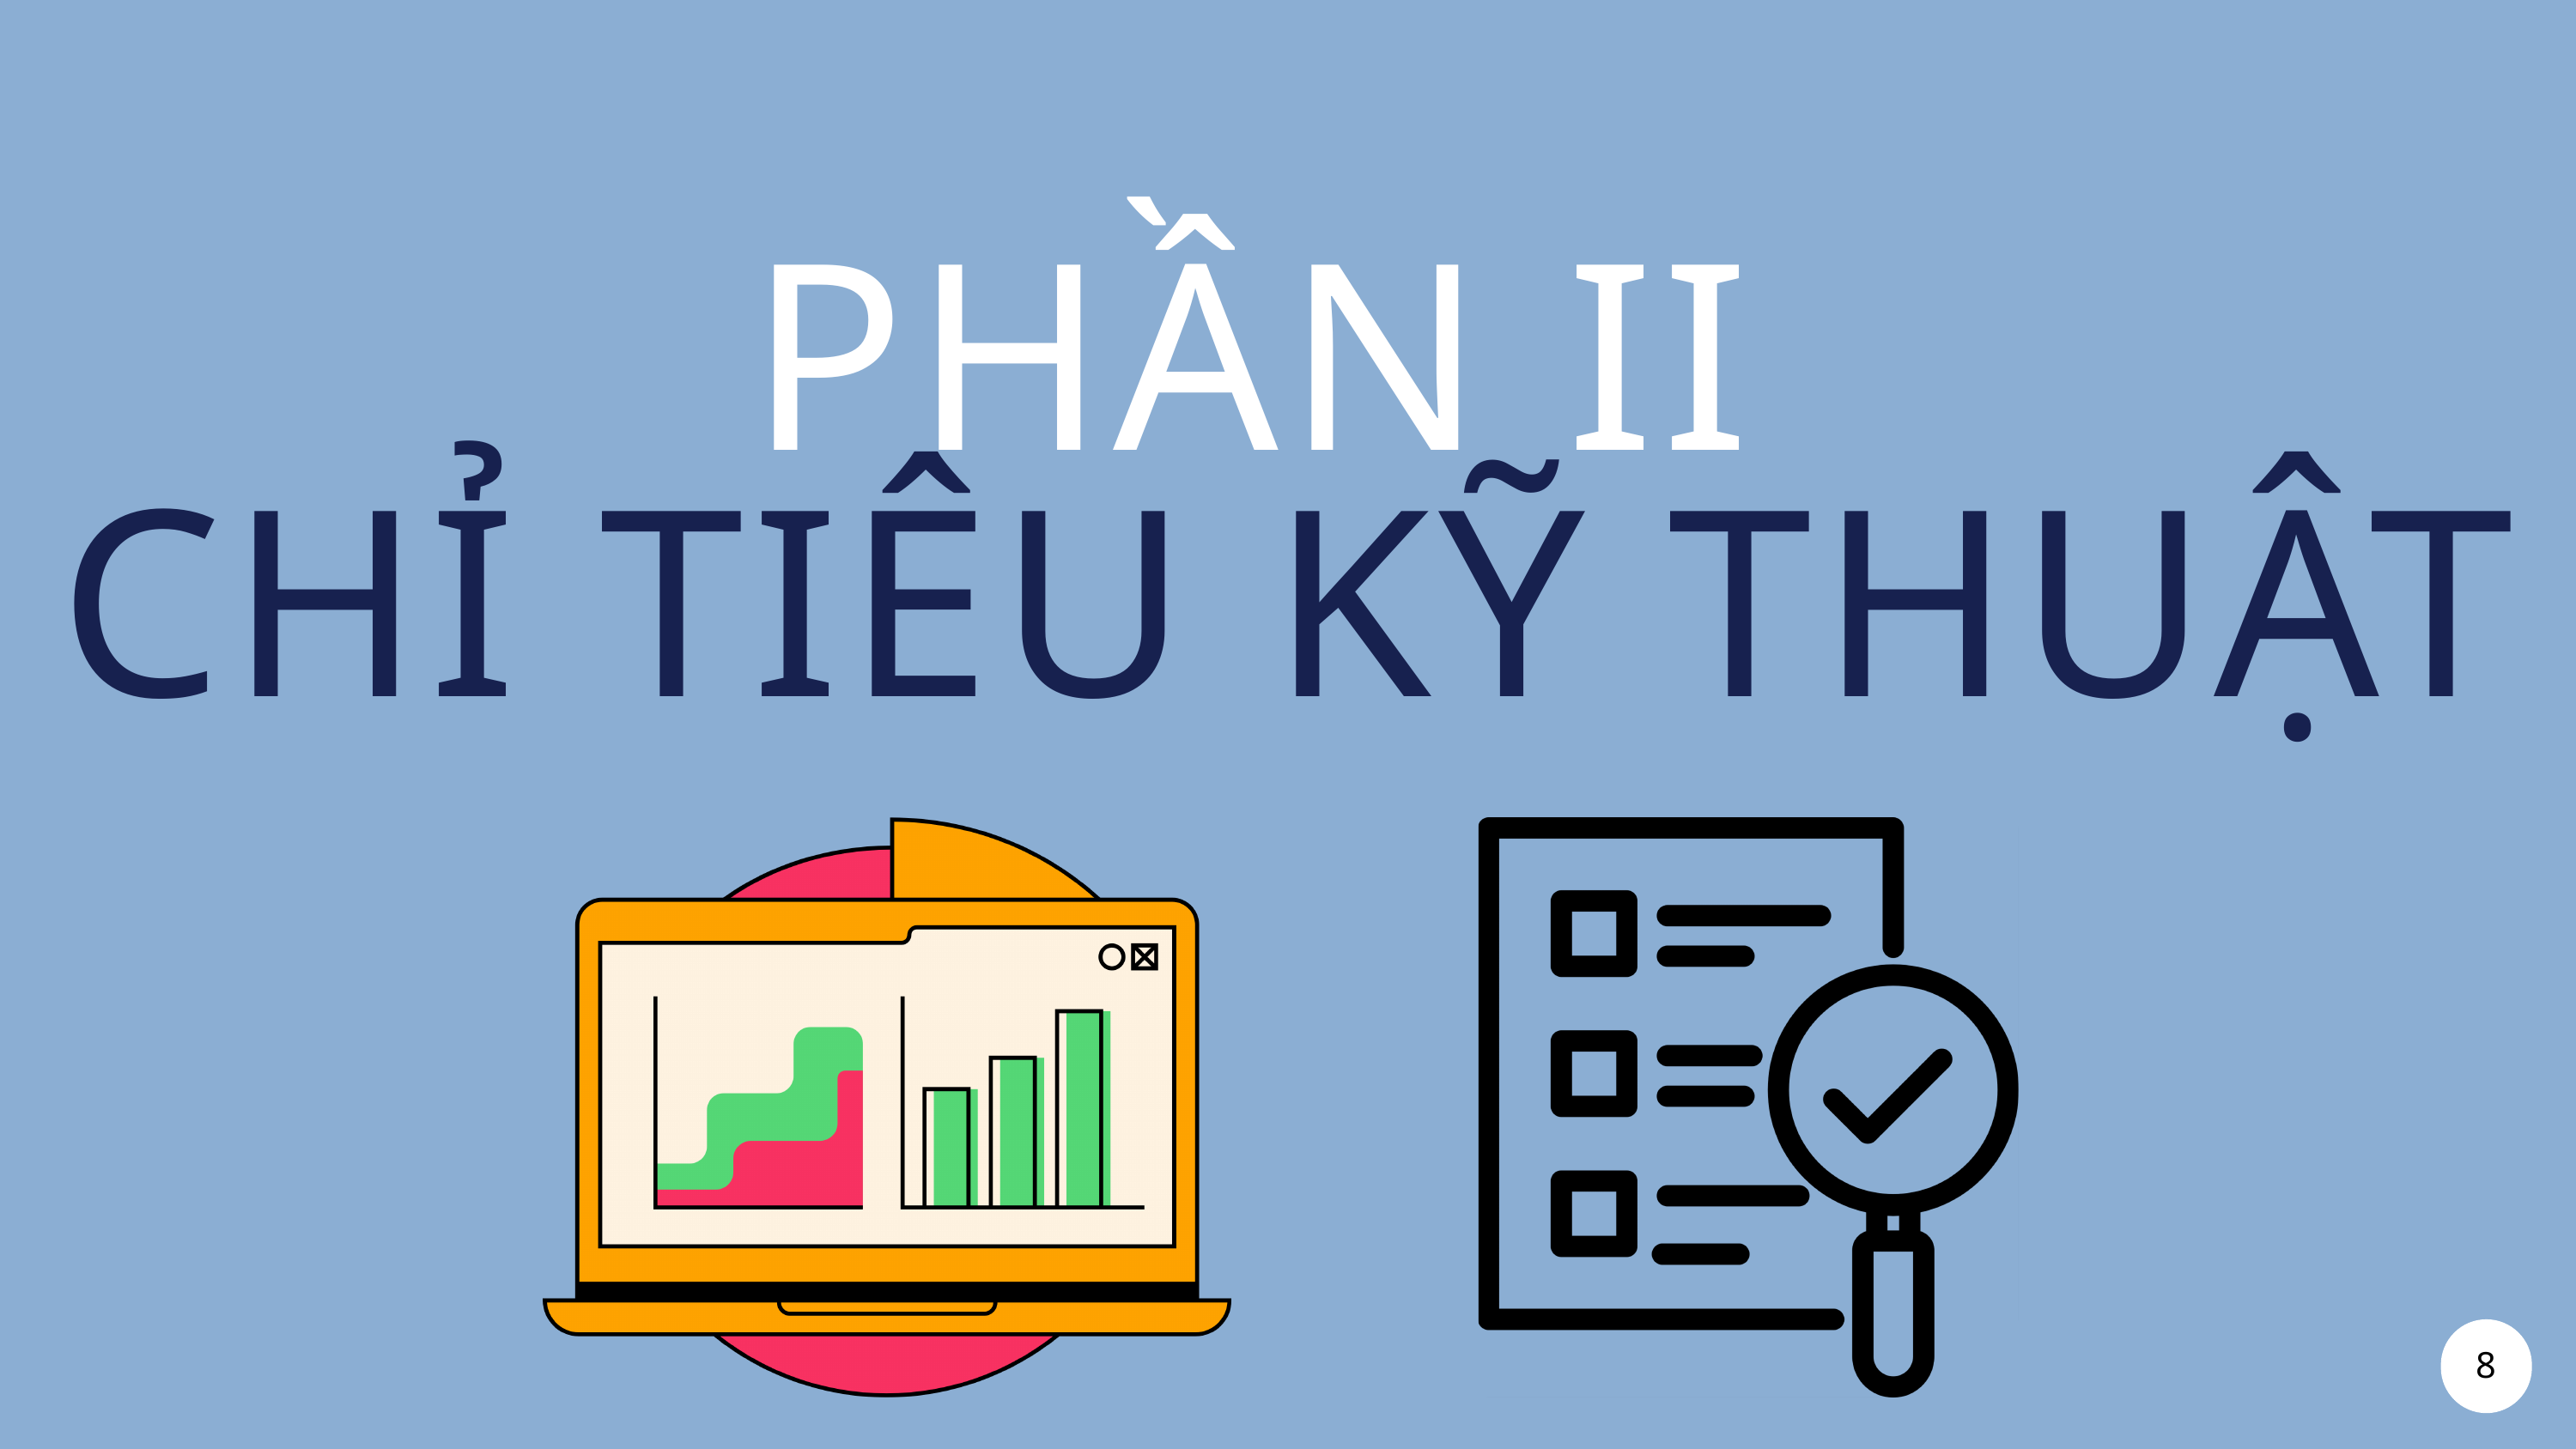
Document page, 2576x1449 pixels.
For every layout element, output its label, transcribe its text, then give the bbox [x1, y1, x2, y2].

text_box PHẦN II CHỈ TIÊU KỸ THUẬT [0, 256, 2576, 749]
text_box [1478, 817, 2019, 1397]
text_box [2440, 1319, 2532, 1414]
text_box [543, 817, 1231, 1397]
